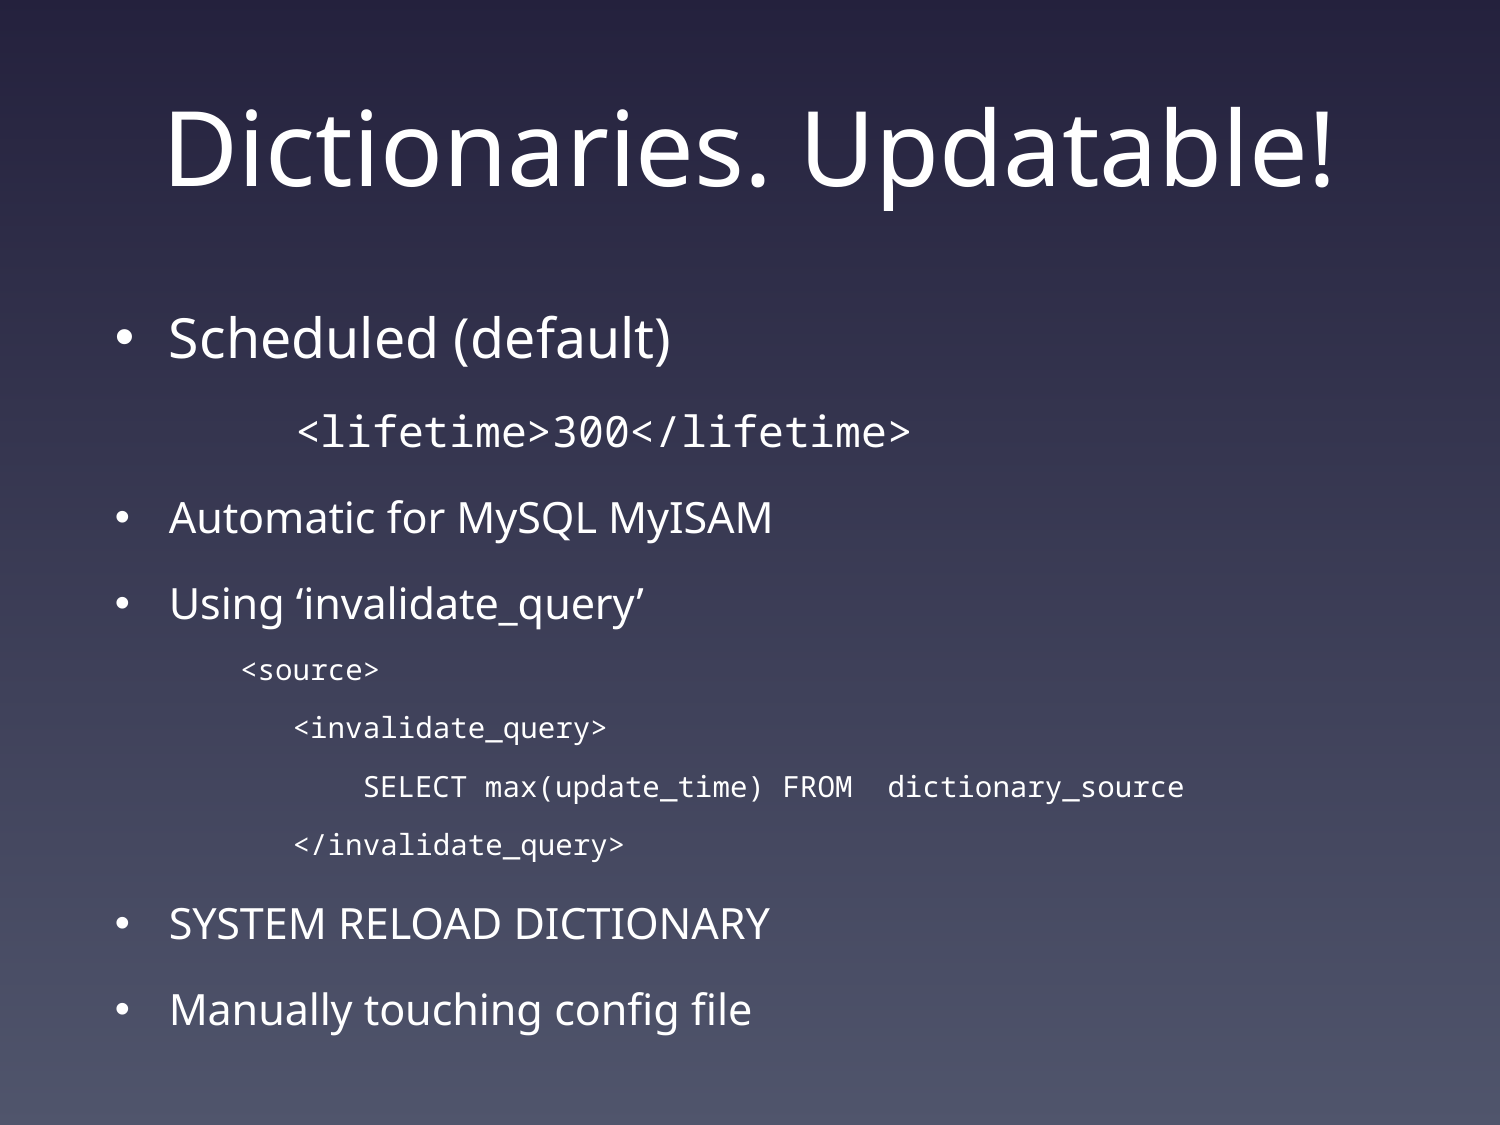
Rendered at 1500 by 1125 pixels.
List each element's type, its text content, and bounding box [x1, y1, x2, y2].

list Scheduled (default) <lifetime>300</lifetime> Automatic for MySQL MyISAM Using ‘invalidate_query’ <source> <invalidate_query> SELECT max(update_time) FROM dictionary_source </invalidate_query> SYSTEM RELOAD DICTIONARY Manually touching config file [99, 262, 1400, 1051]
title Dictionaries. Updatable! [75, 75, 1425, 263]
